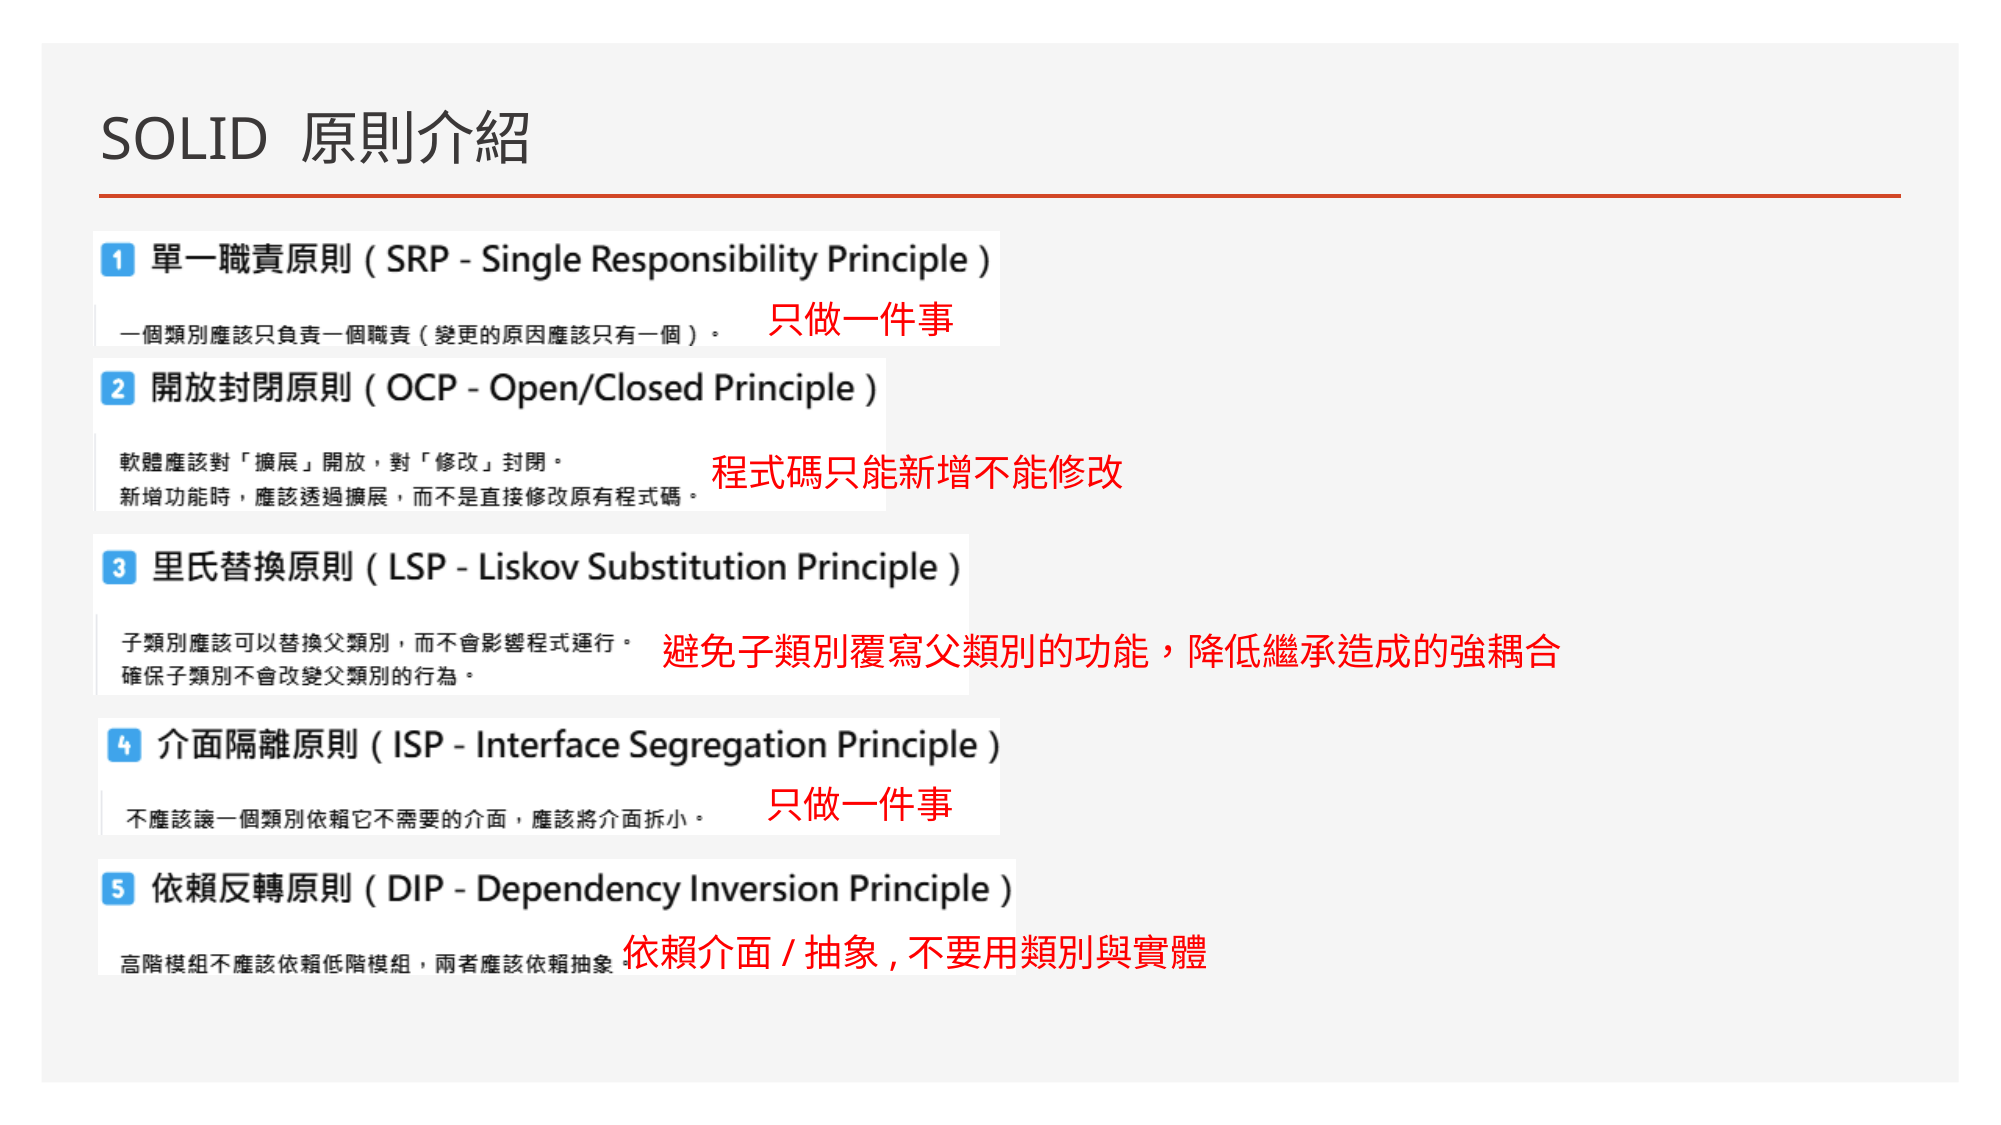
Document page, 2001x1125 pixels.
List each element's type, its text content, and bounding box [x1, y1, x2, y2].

text_box 程式碼只能新增不能修改 [886, 441, 1139, 502]
picture [98, 859, 1016, 975]
text_box 依賴介面/抽象,不要用類別與實體 [607, 921, 1223, 982]
picture [93, 534, 969, 695]
title SOLID 原則介紹 [85, 73, 1214, 179]
picture [93, 358, 886, 511]
picture [98, 718, 1001, 835]
text_box 避免子類別覆寫父類別的功能，降低繼承造成的強耦合 [969, 620, 1578, 680]
picture [93, 231, 1000, 346]
